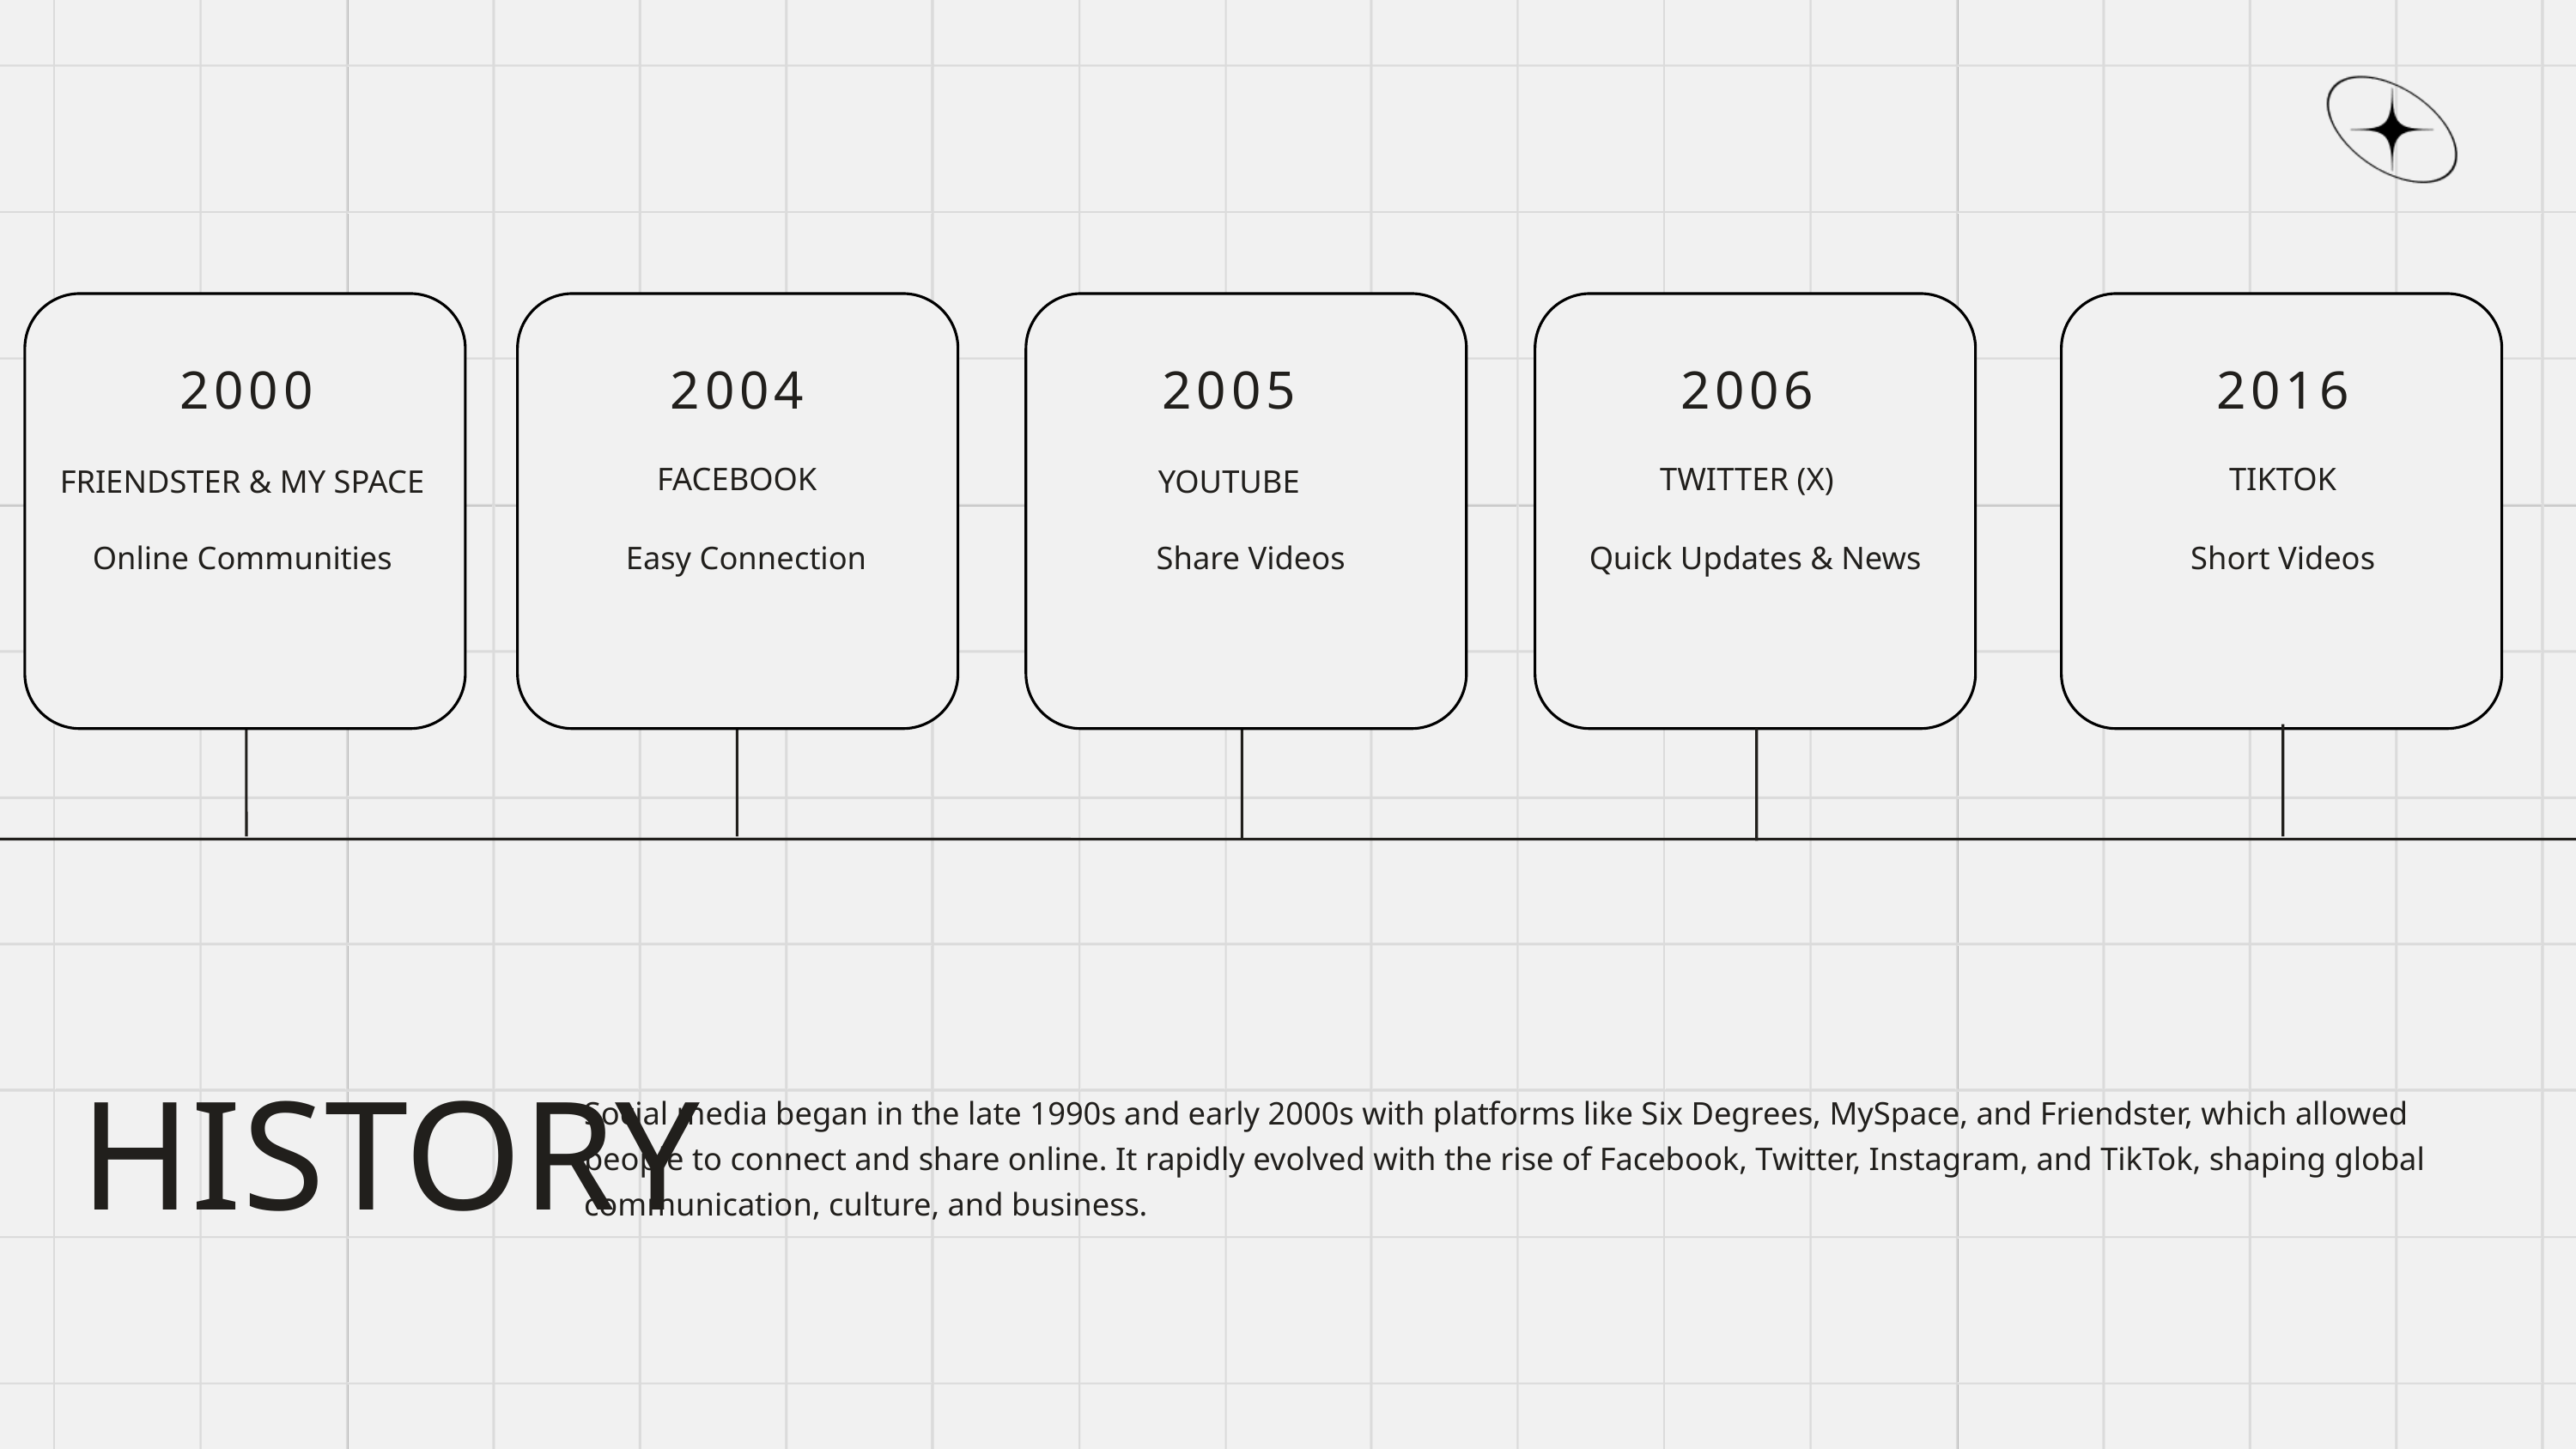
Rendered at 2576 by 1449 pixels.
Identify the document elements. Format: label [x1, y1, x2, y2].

text_box [1534, 293, 1976, 729]
text_box [1025, 293, 1467, 729]
text_box [0, 0, 2576, 1449]
text_box [517, 293, 958, 729]
text_box [24, 293, 466, 729]
text_box [2061, 293, 2502, 729]
